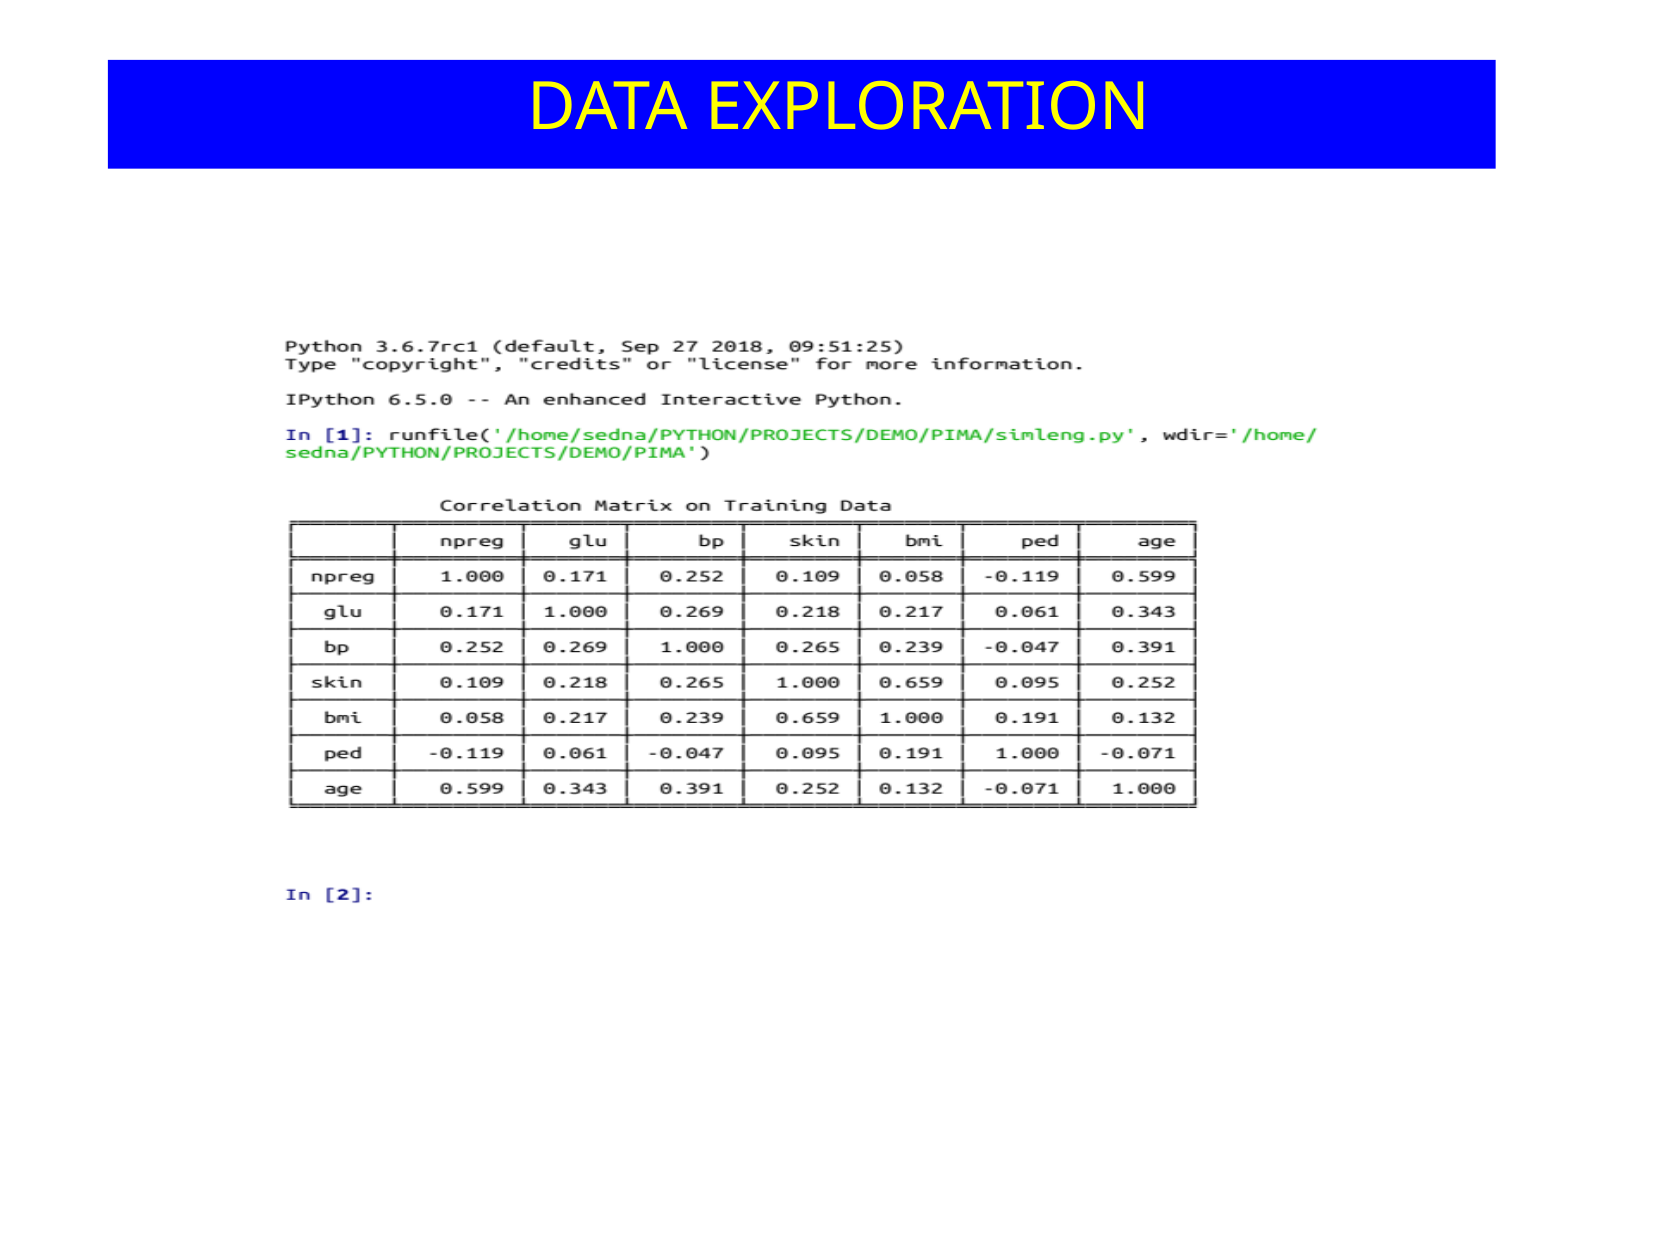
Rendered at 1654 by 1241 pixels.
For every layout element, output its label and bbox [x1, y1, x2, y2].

picture [134, 239, 1500, 1241]
text_box [107, 59, 1497, 169]
